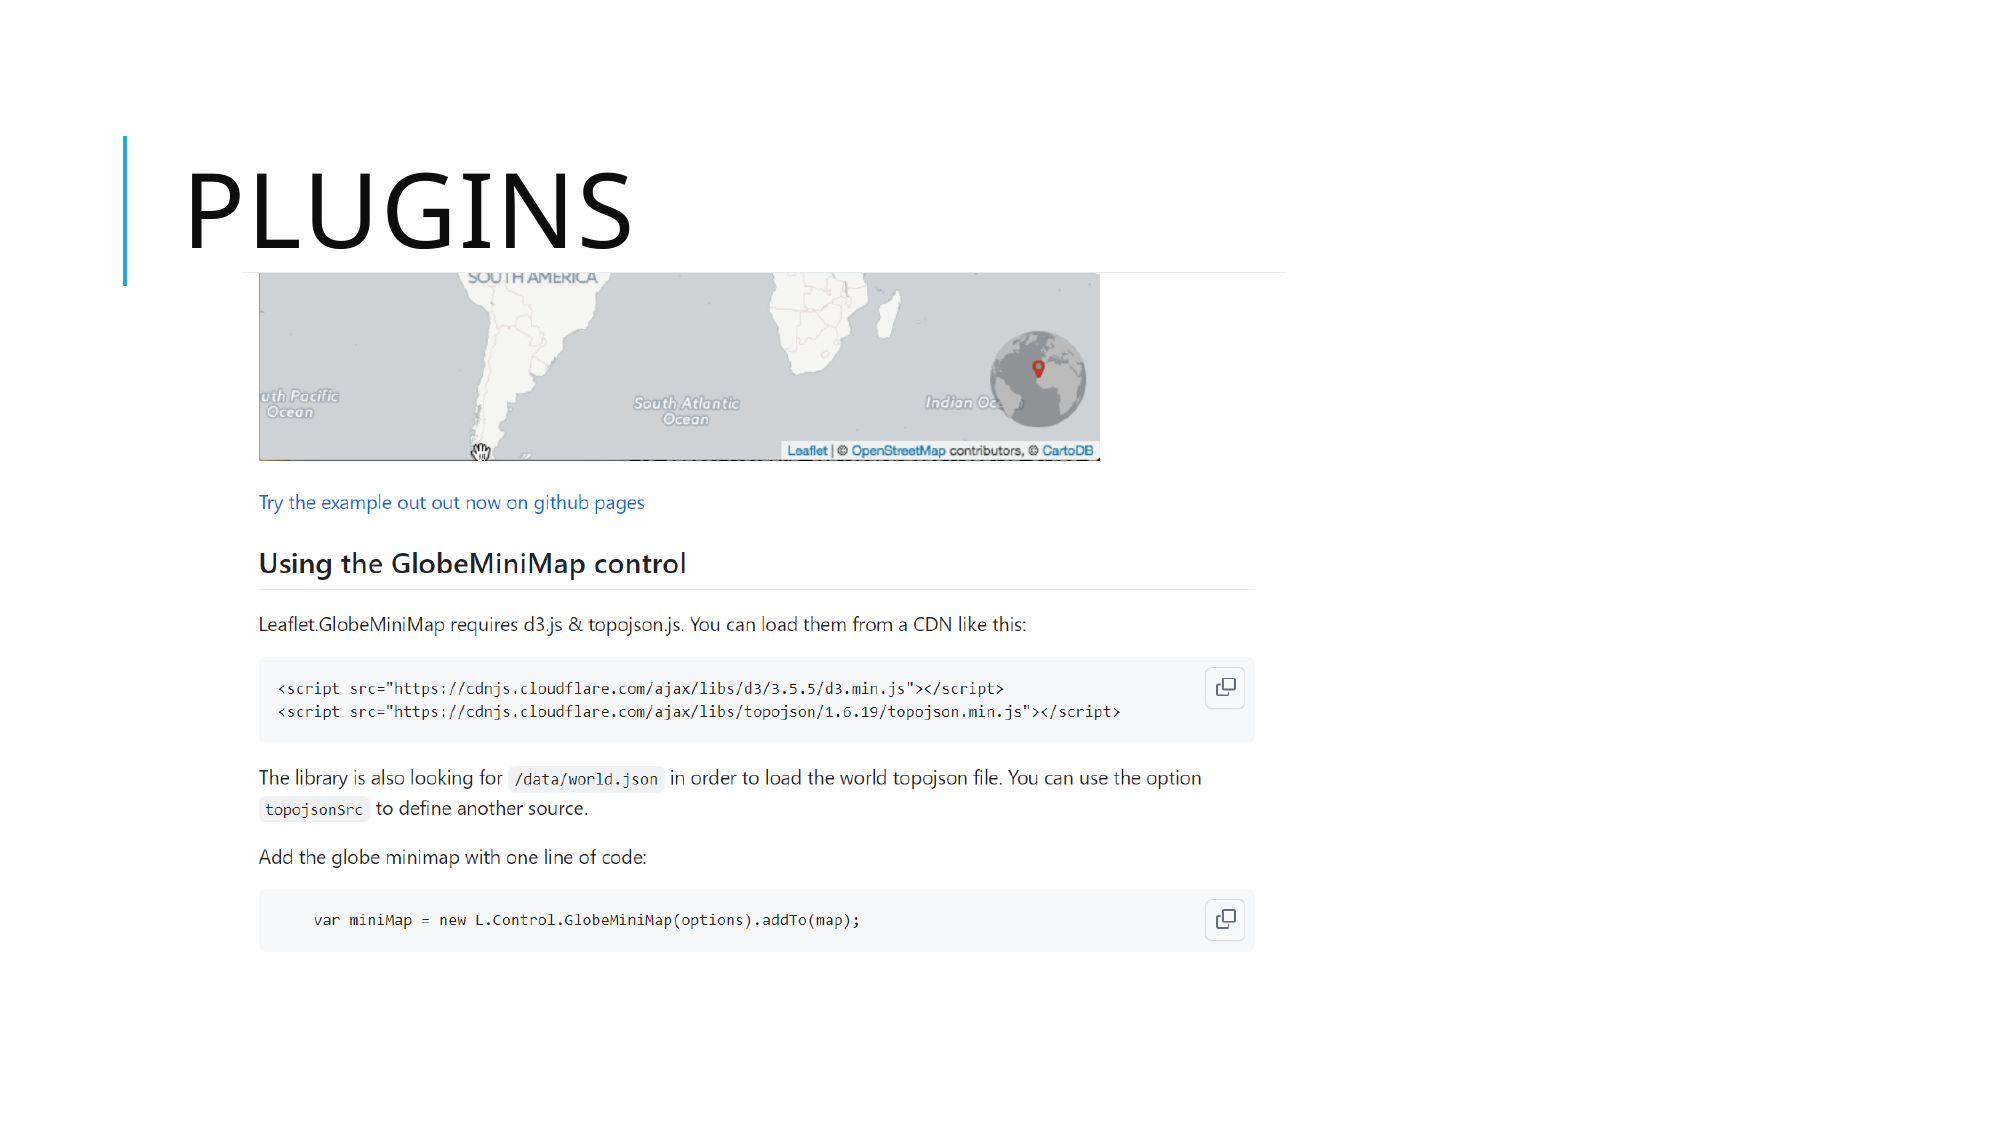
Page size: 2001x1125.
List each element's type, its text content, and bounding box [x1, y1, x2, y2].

title Plugins [168, 96, 1763, 342]
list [242, 256, 1286, 972]
